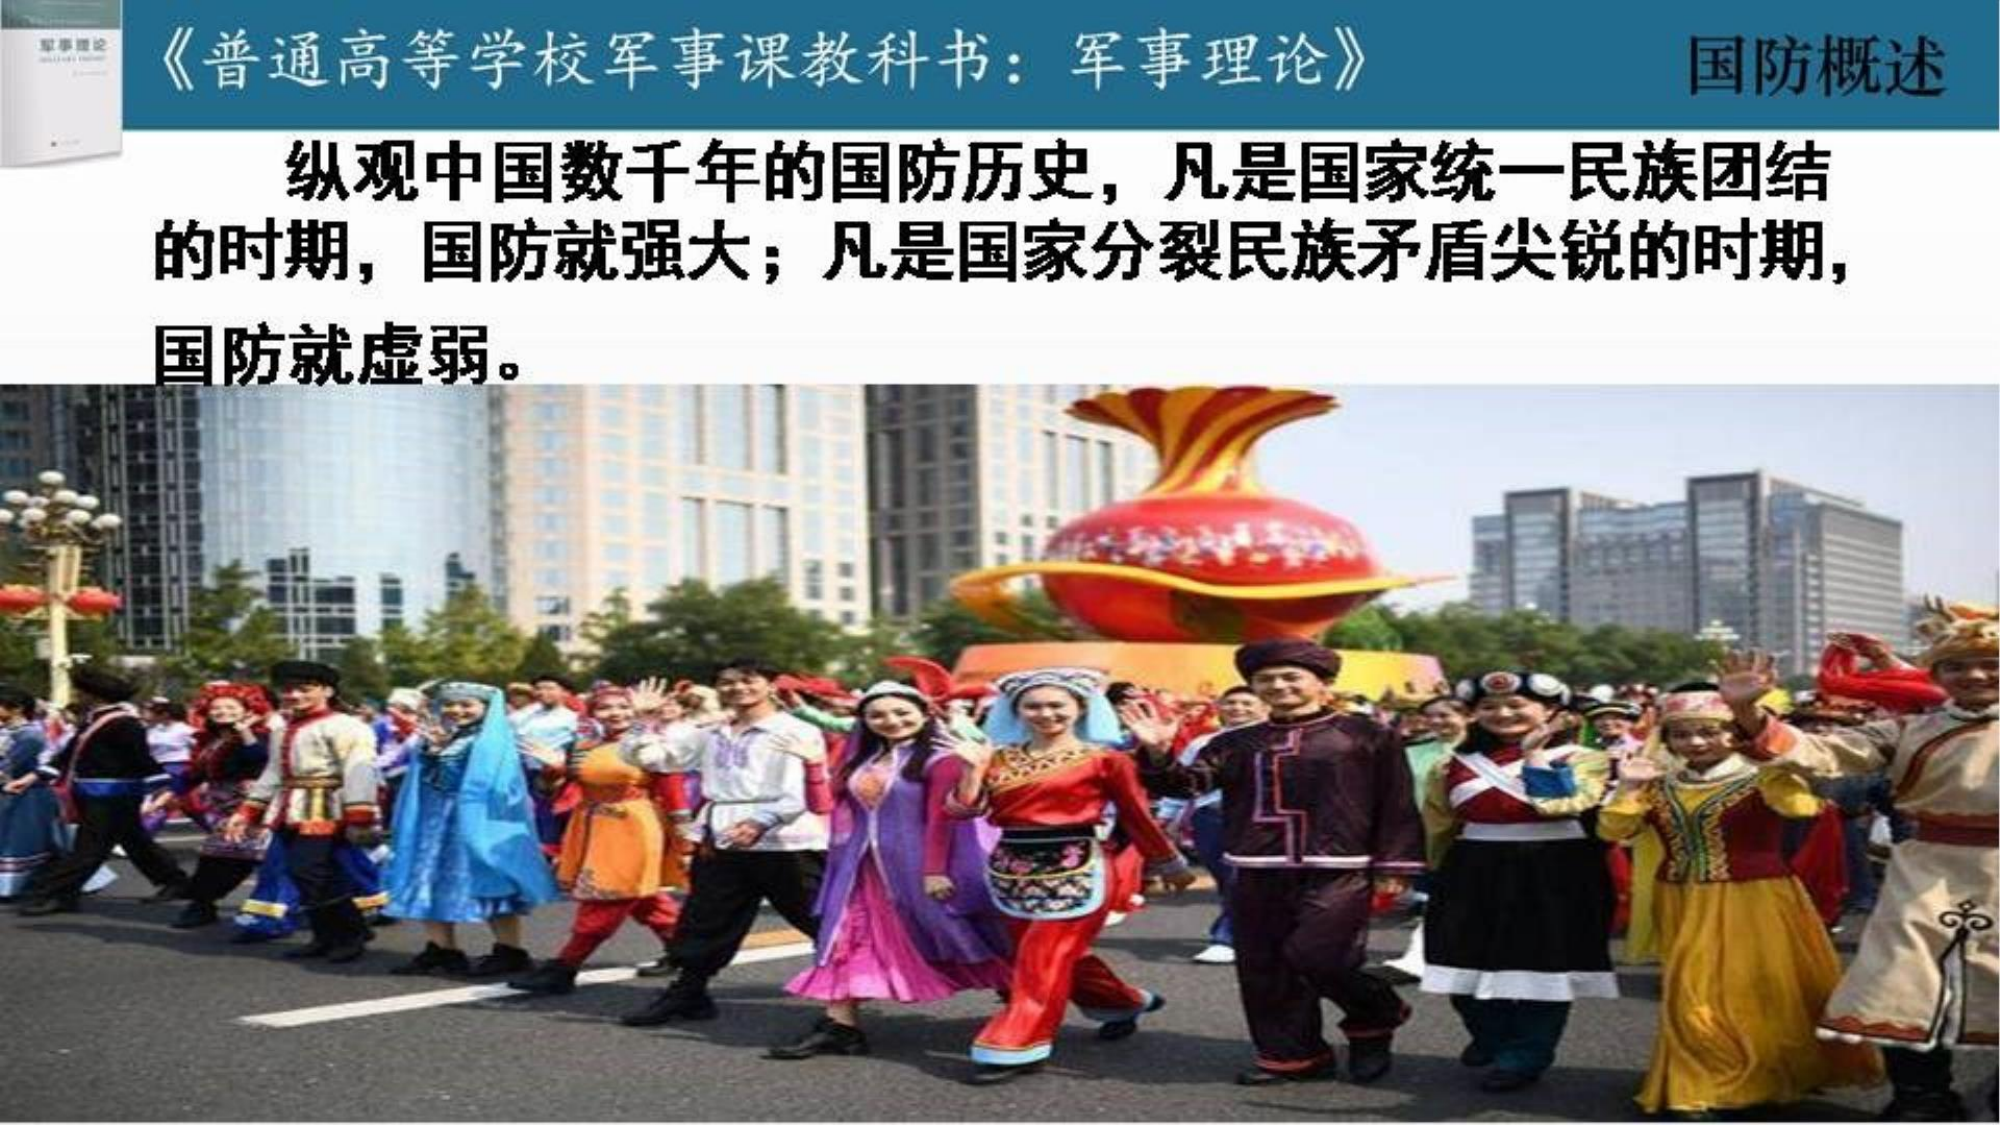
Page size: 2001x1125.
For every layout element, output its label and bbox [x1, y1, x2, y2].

text_box [0, 0, 2000, 1125]
